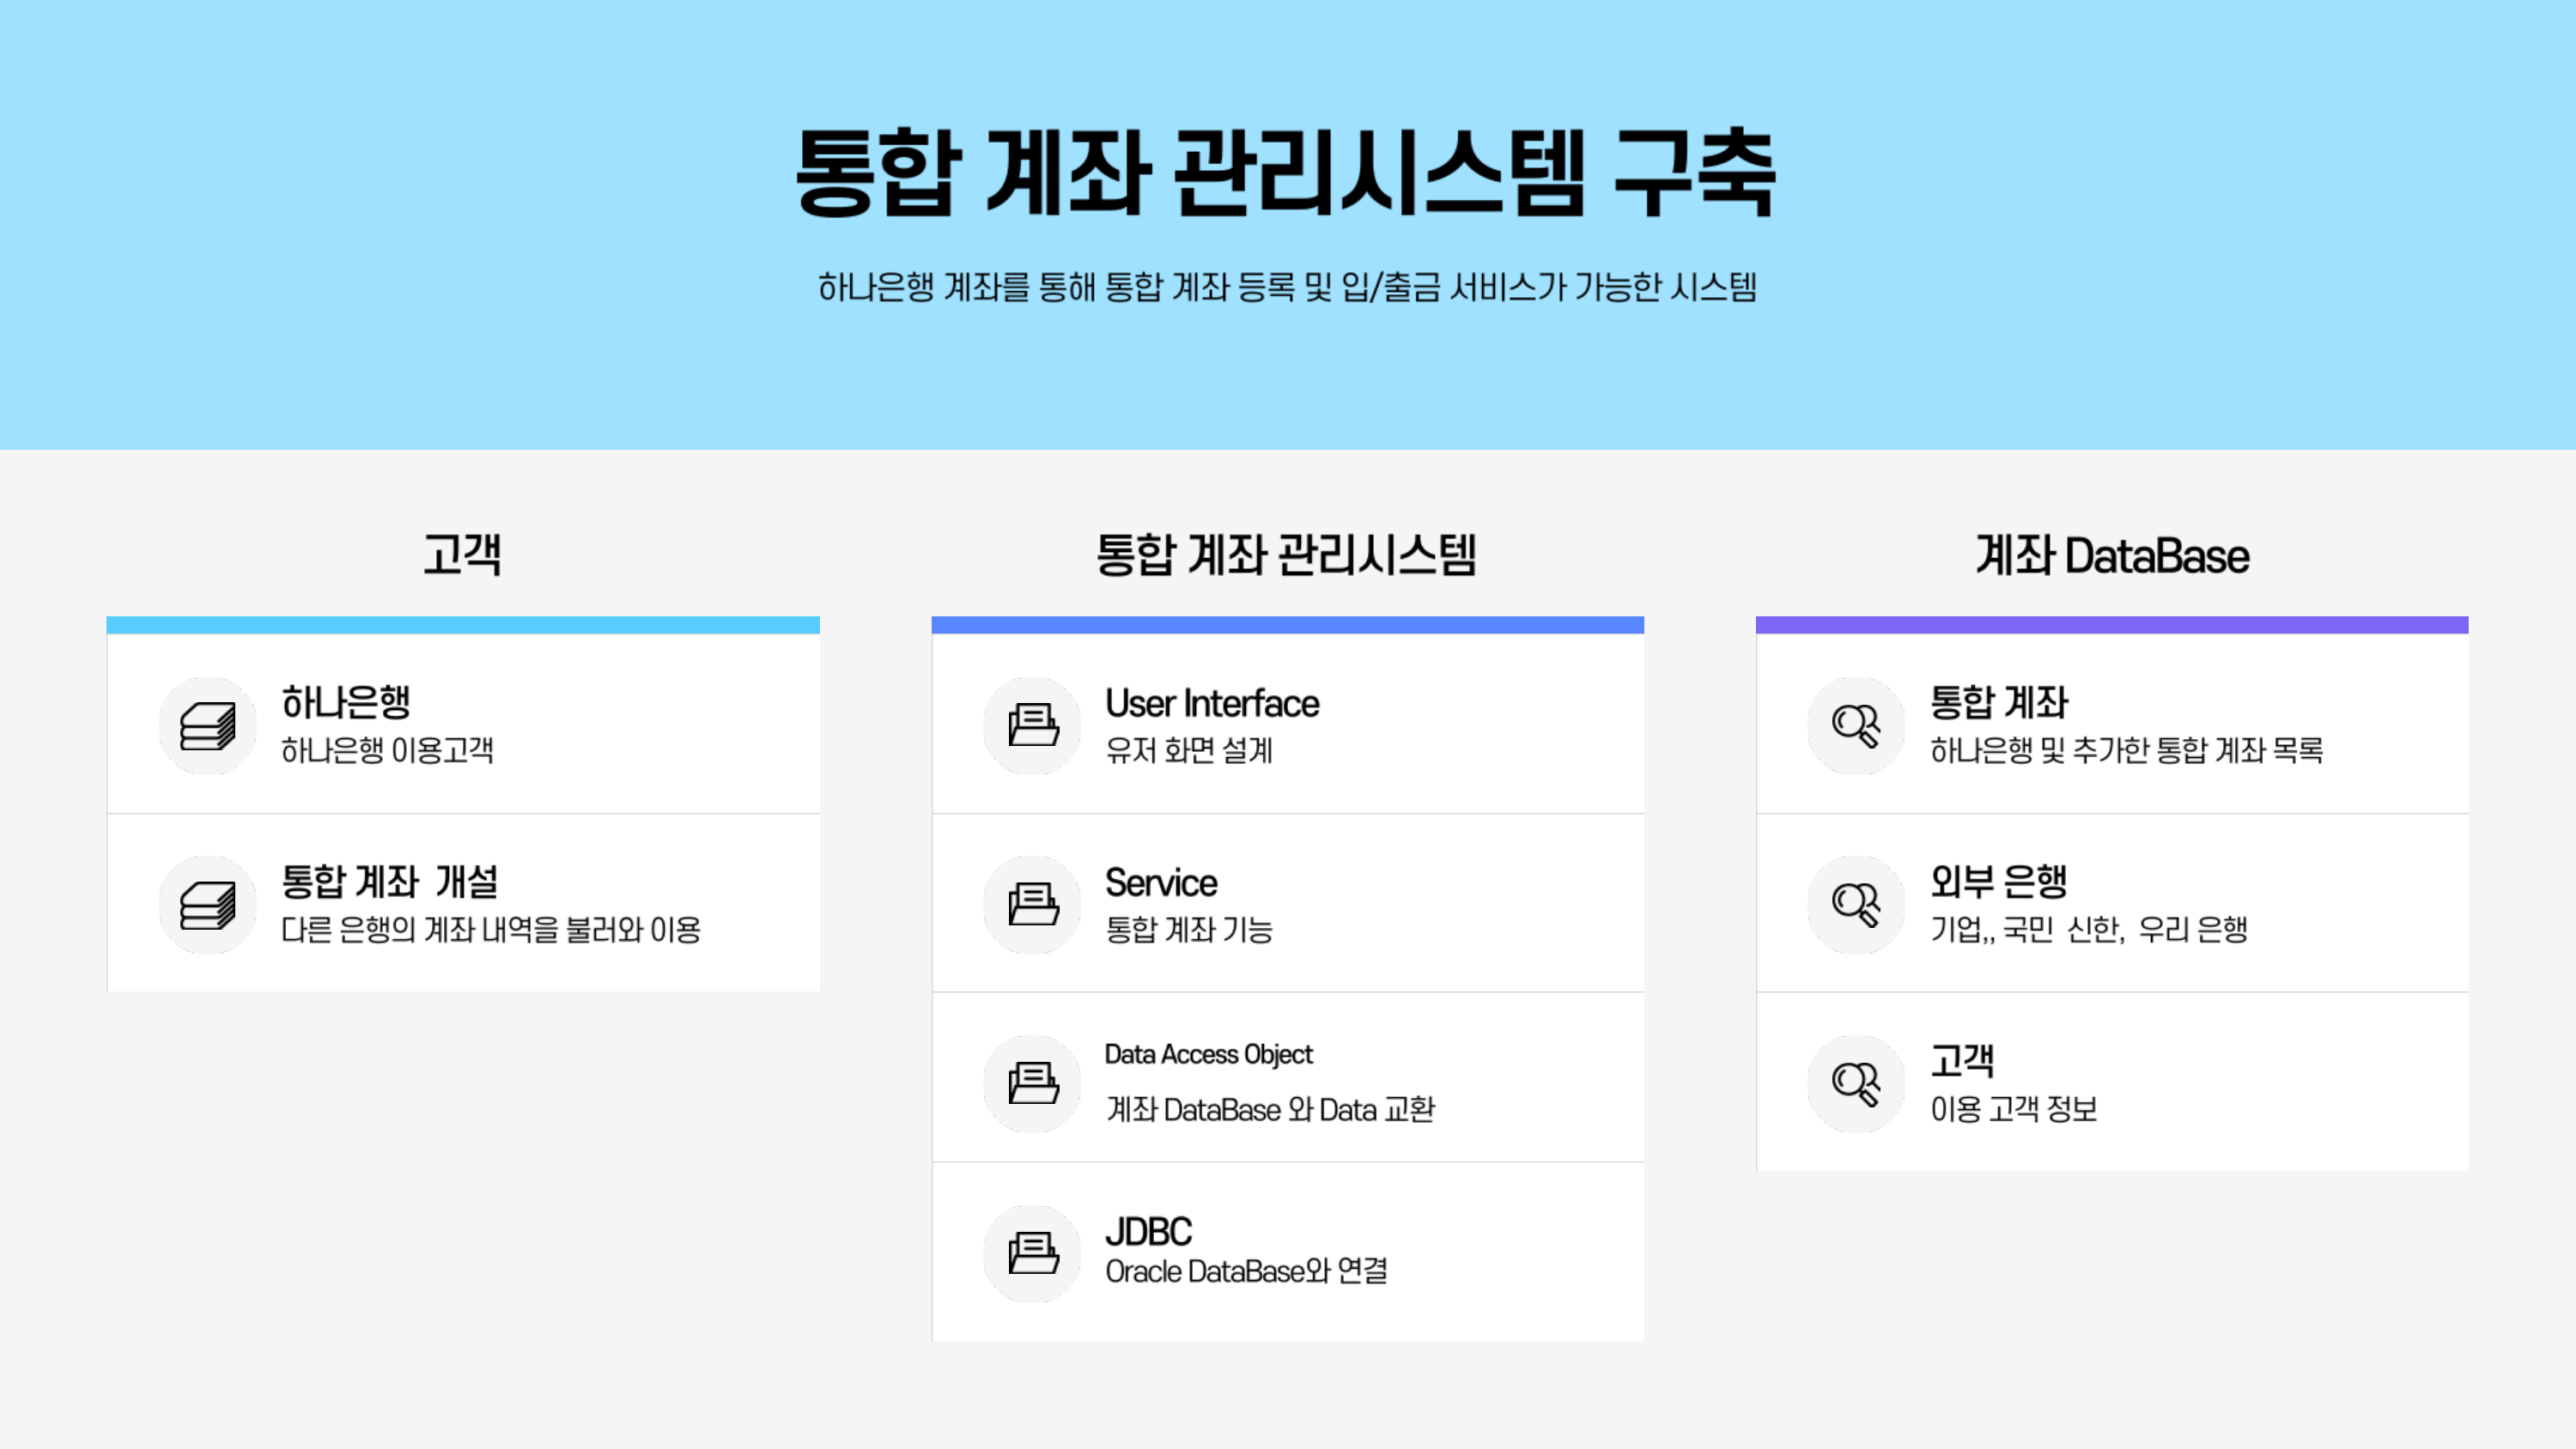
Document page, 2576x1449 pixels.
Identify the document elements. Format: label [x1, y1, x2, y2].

text_box [106, 616, 820, 633]
text_box [1755, 991, 2469, 1172]
picture [243, 93, 1826, 318]
text_box [1009, 1231, 1060, 1274]
text_box [931, 1161, 1644, 1342]
text_box [0, 0, 2576, 450]
picture [1874, 516, 2272, 597]
picture [1100, 1199, 1405, 1300]
picture [1050, 516, 1501, 597]
text_box [931, 991, 1644, 1161]
text_box [106, 812, 820, 993]
text_box [1755, 616, 2469, 633]
text_box [106, 634, 820, 812]
text_box [1755, 634, 2469, 812]
text_box [1755, 812, 2469, 991]
text_box [931, 812, 1644, 991]
text_box [931, 634, 1644, 812]
text_box [982, 1205, 1081, 1303]
picture [226, 516, 526, 597]
text_box [931, 616, 1644, 633]
